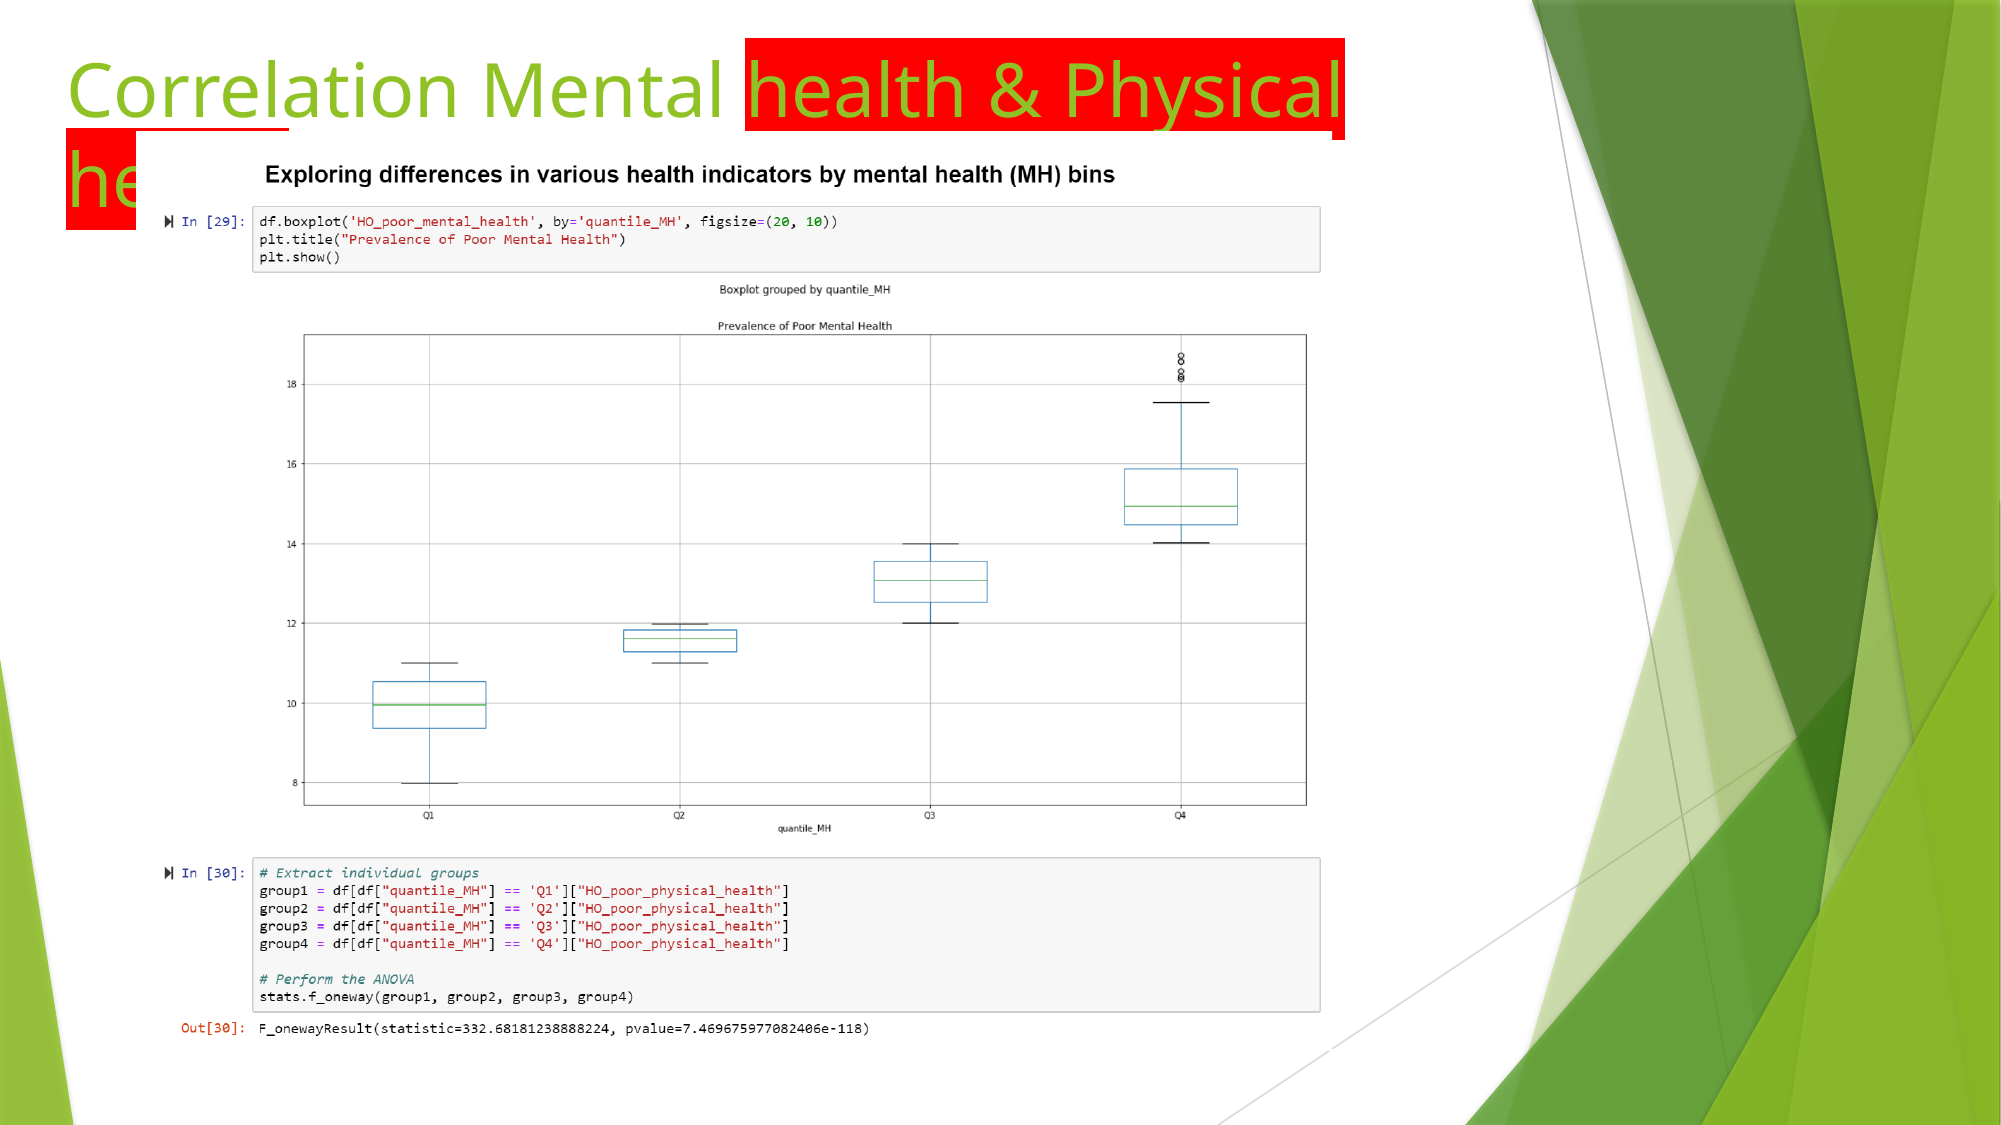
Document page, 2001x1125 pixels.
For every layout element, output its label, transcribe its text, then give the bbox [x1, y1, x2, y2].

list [135, 131, 1333, 1051]
title Correlation Mental health & Physical health [51, 35, 1587, 253]
